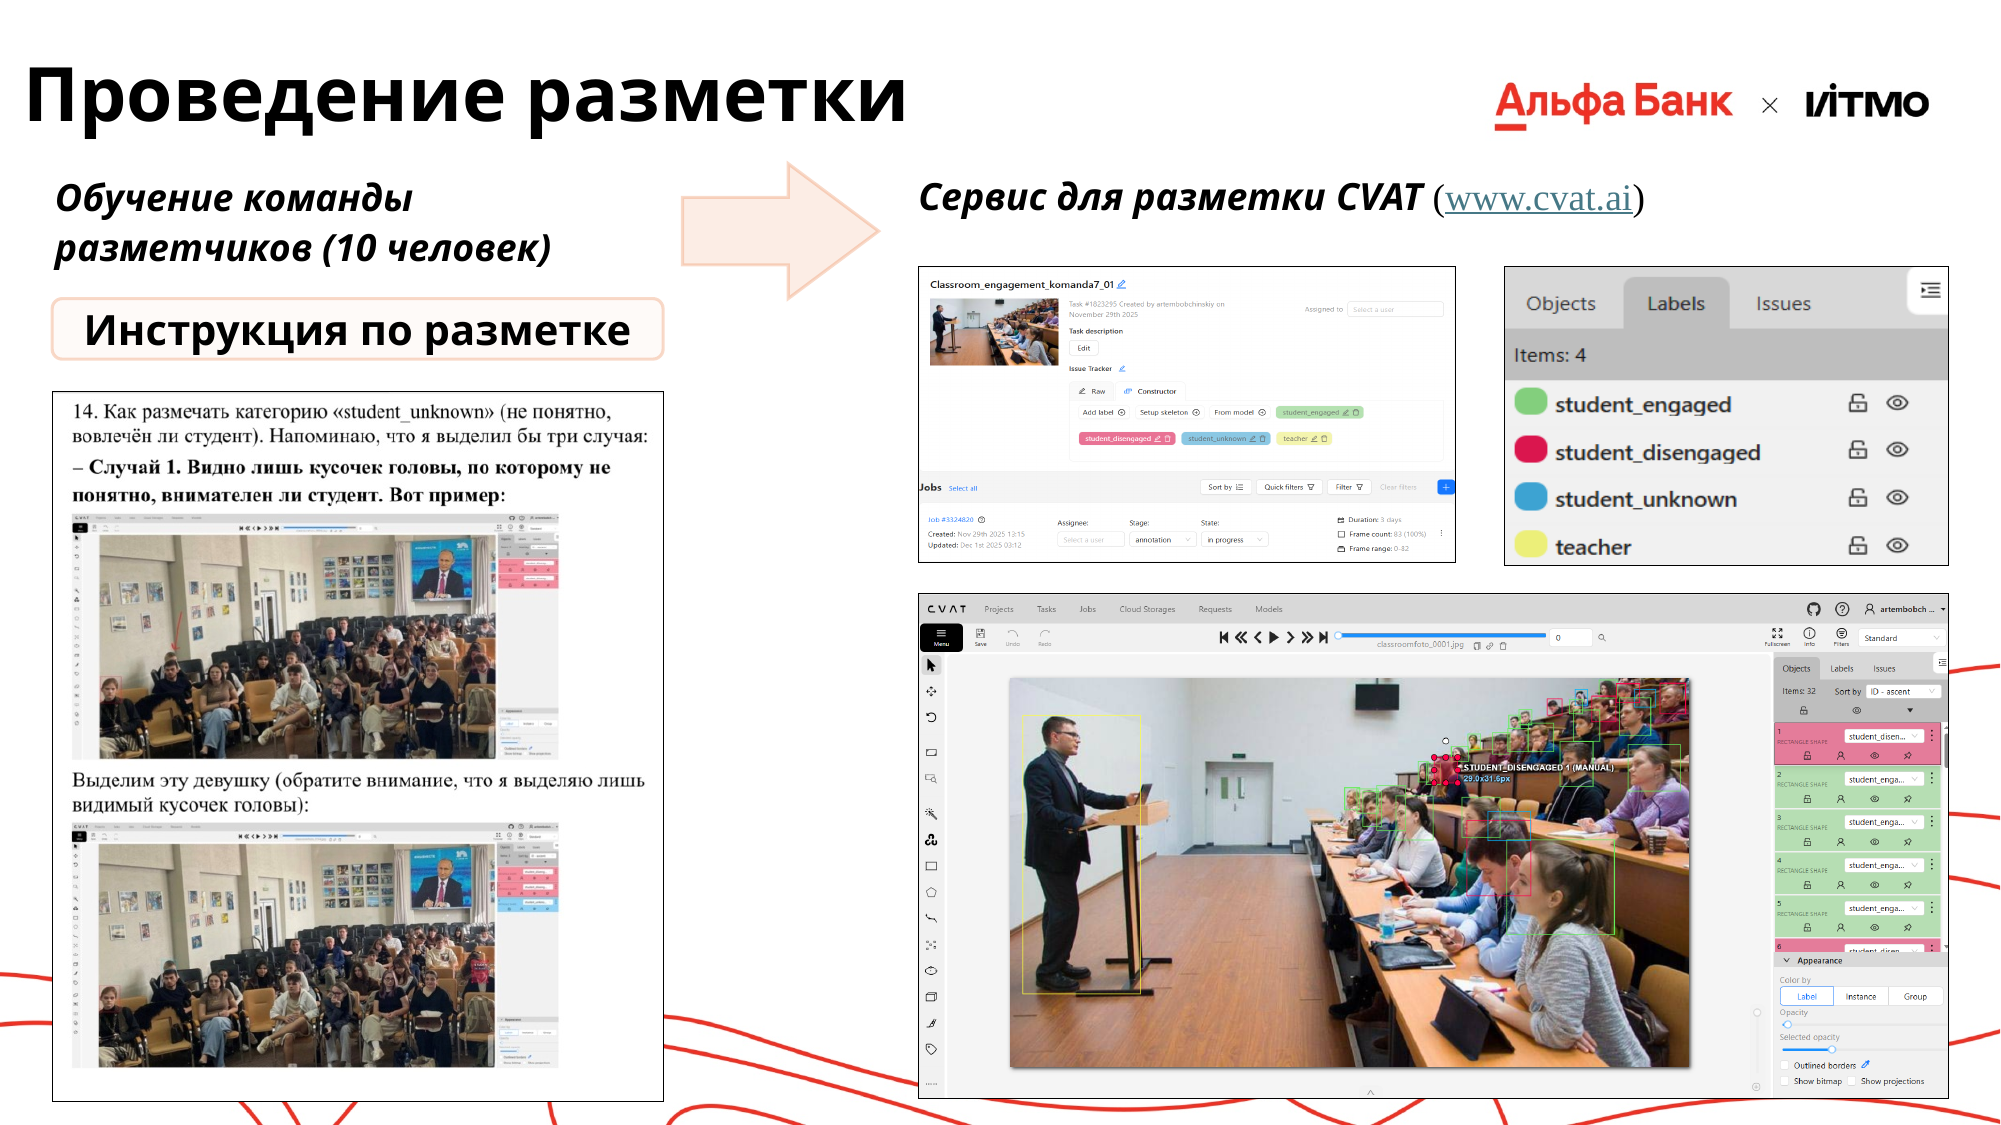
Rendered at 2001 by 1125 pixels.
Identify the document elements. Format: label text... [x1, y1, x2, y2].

picture [0, 0, 2001, 1125]
slide_number 7 [1387, 1099, 1838, 1103]
text_box Проведение разметки [23, 46, 911, 137]
text_box Инструкция по разметке [50, 297, 665, 361]
text_box Обучение команды разметчиков (10 человек) [54, 169, 619, 269]
text_box Сервис для разметки CVAT (www.cvat.ai) [918, 168, 1743, 218]
text_box [680, 160, 882, 302]
